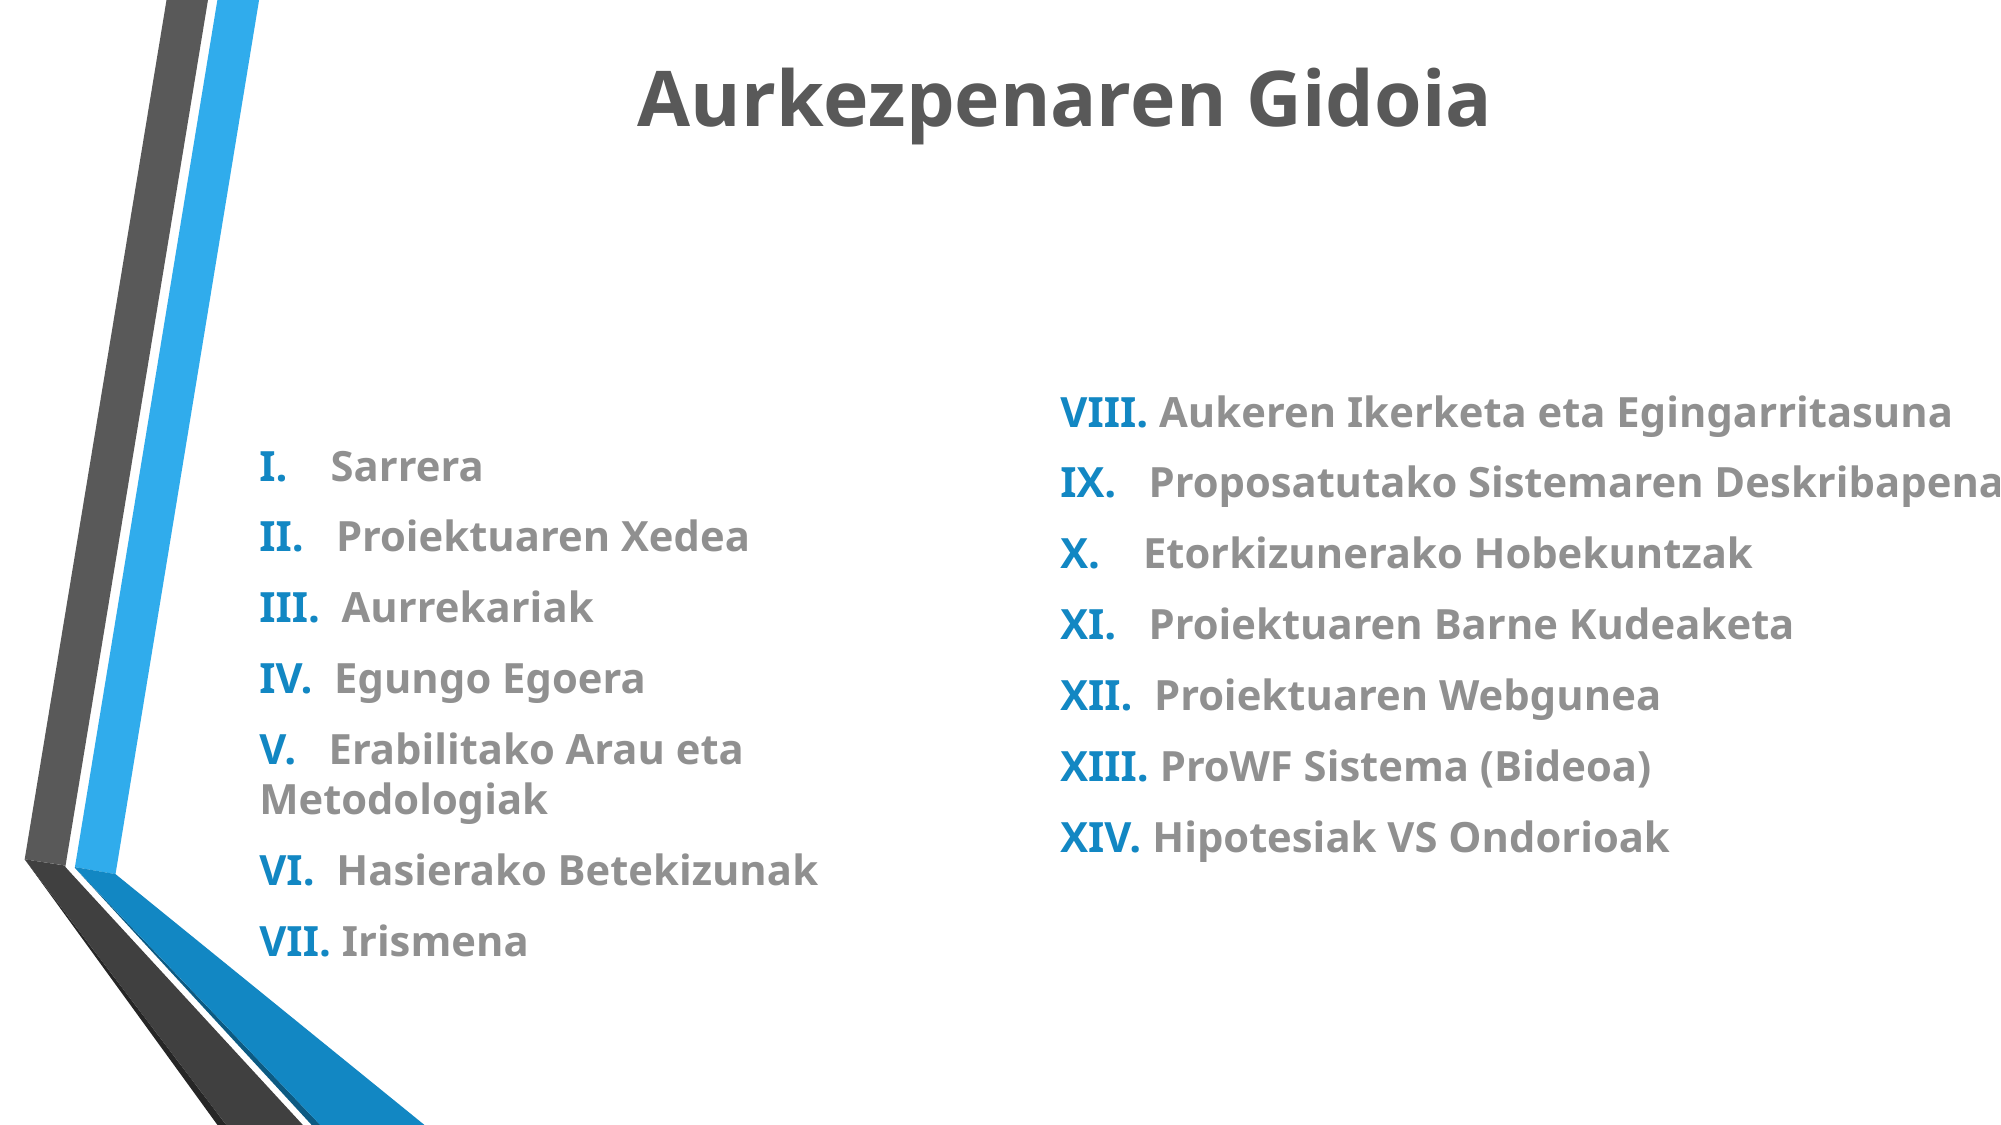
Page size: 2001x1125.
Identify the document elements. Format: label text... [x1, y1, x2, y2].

list I. Sarrera II. Proiektuaren Xedea III. Aurrekariak IV. Egungo Egoera V. Erabilitako Arau eta Metodologiak VI. Hasierako Betekizunak VII. Irismena [244, 431, 1045, 1125]
text_box VIII. Aukeren Ikerketa eta Egingarritasuna IX. Proposatutako Sistemaren Deskribapena X. Etorkizunerako Hobekuntzak XI. Proiektuaren Barne Kudeaketa XII. Proiektuaren Webgunea XIII. ProWF Sistema (Bideoa) XIV. Hipotesiak VS Ondorioak [1045, 346, 2000, 1125]
title Aurkezpenaren Gidoia [560, 15, 1570, 175]
